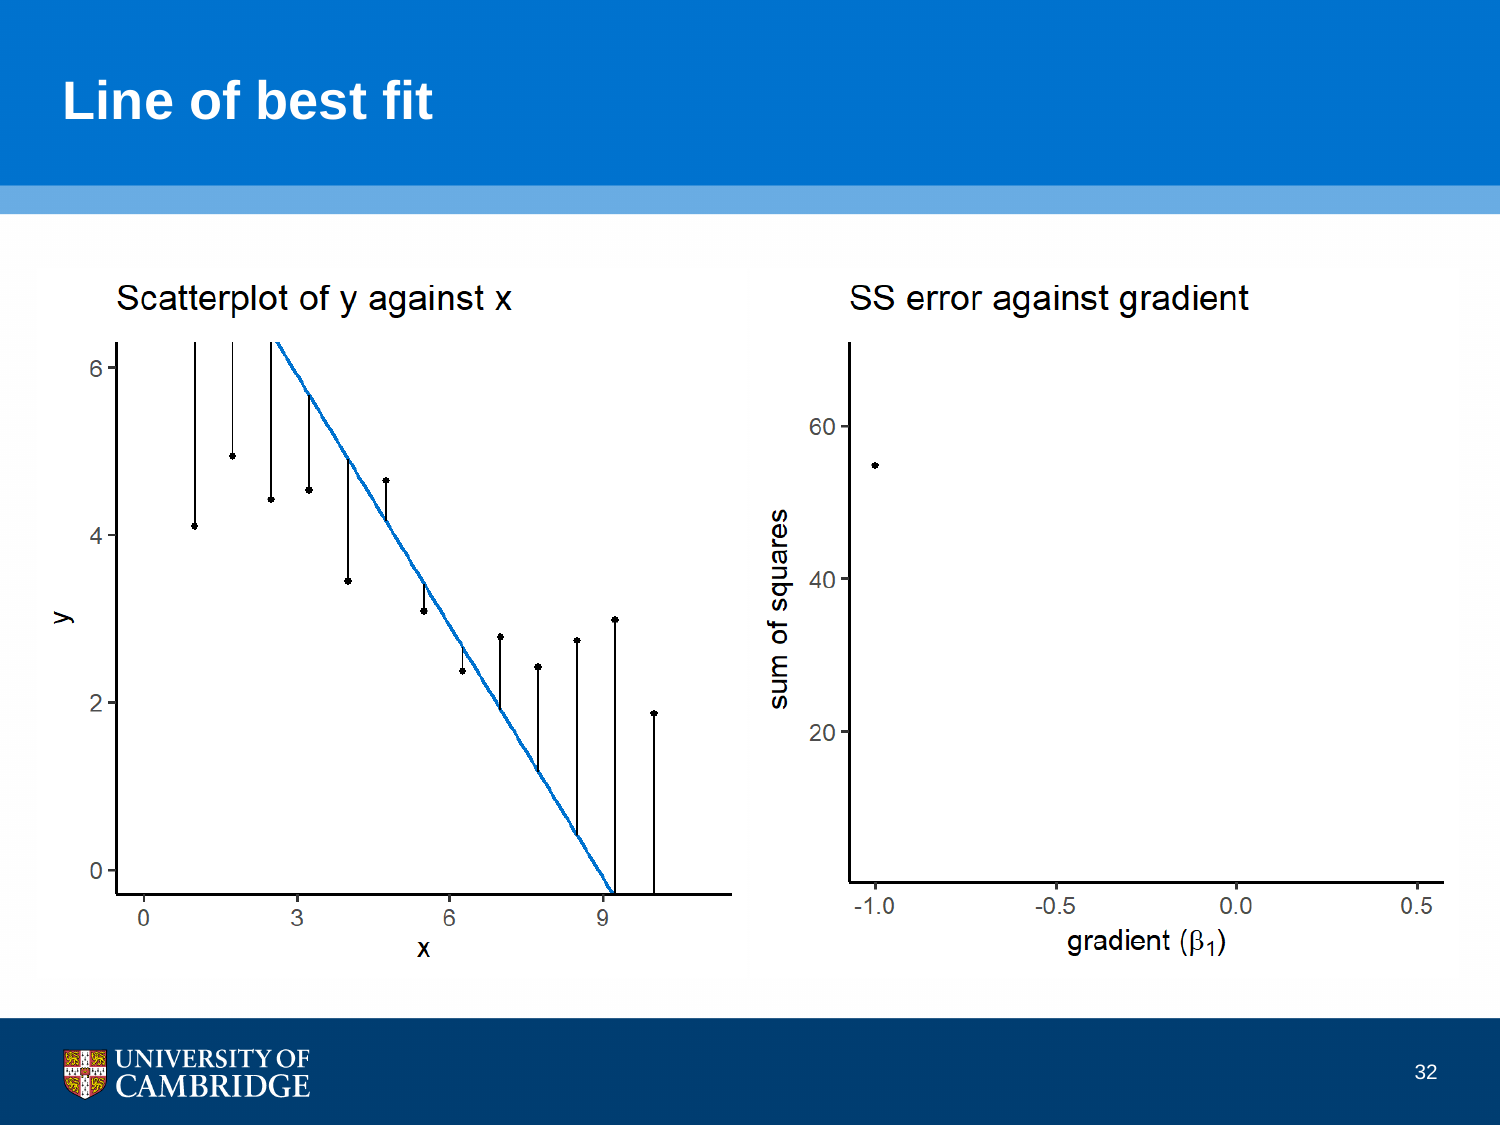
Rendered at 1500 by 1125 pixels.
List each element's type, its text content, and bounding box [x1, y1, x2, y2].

title Line of best fit [62, 65, 1438, 136]
slide_number 32 [1289, 1058, 1438, 1088]
picture [0, 0, 1500, 1125]
